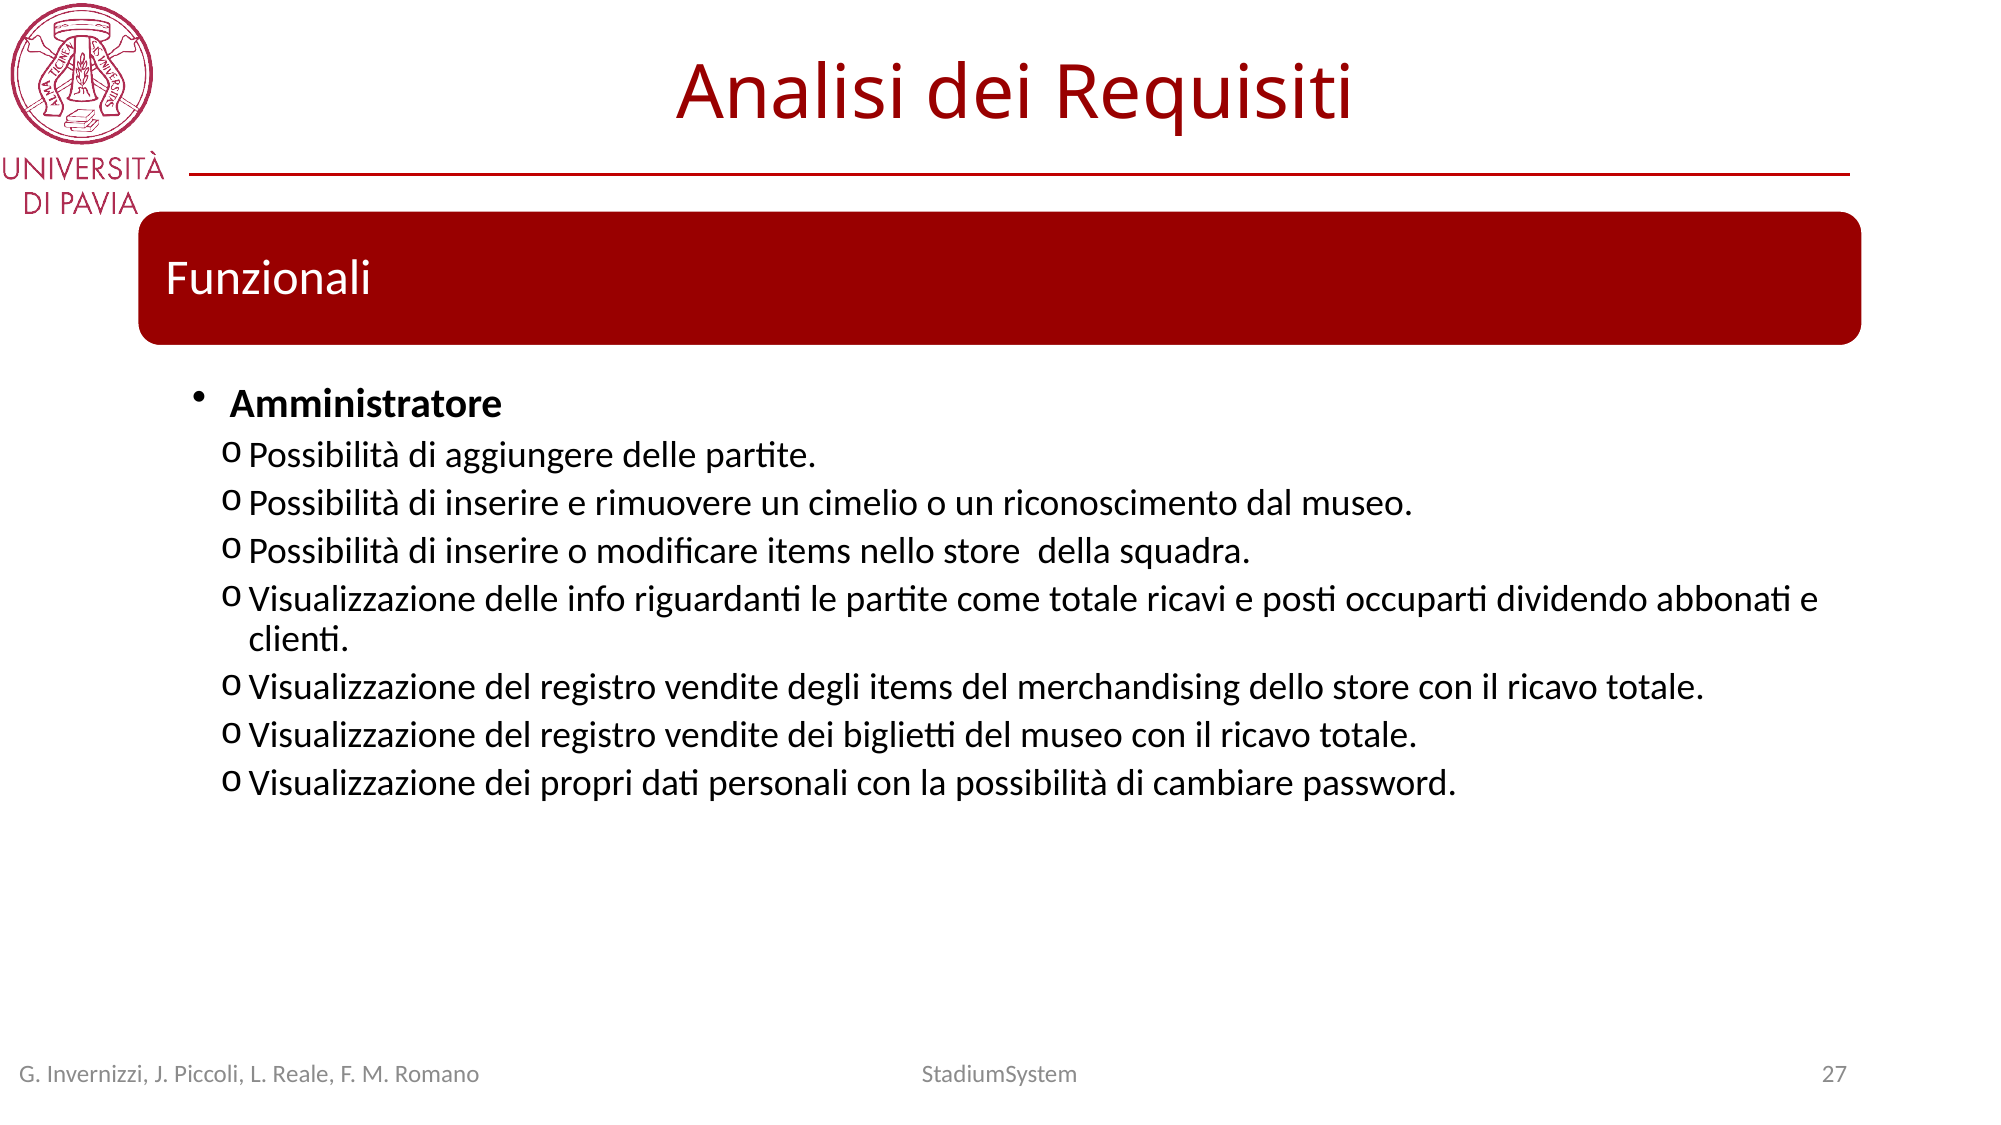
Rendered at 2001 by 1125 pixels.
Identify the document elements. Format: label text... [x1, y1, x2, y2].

list Analisi dei Requisiti [210, 46, 1822, 170]
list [137, 210, 1863, 875]
footer StadiumSystem [662, 1042, 1338, 1103]
text_box G. Invernizzi, J. Piccoli, L. Reale, F. M. Romano [0, 1042, 588, 1103]
slide_number 27 [1412, 1042, 1863, 1103]
picture [0, 3, 172, 222]
